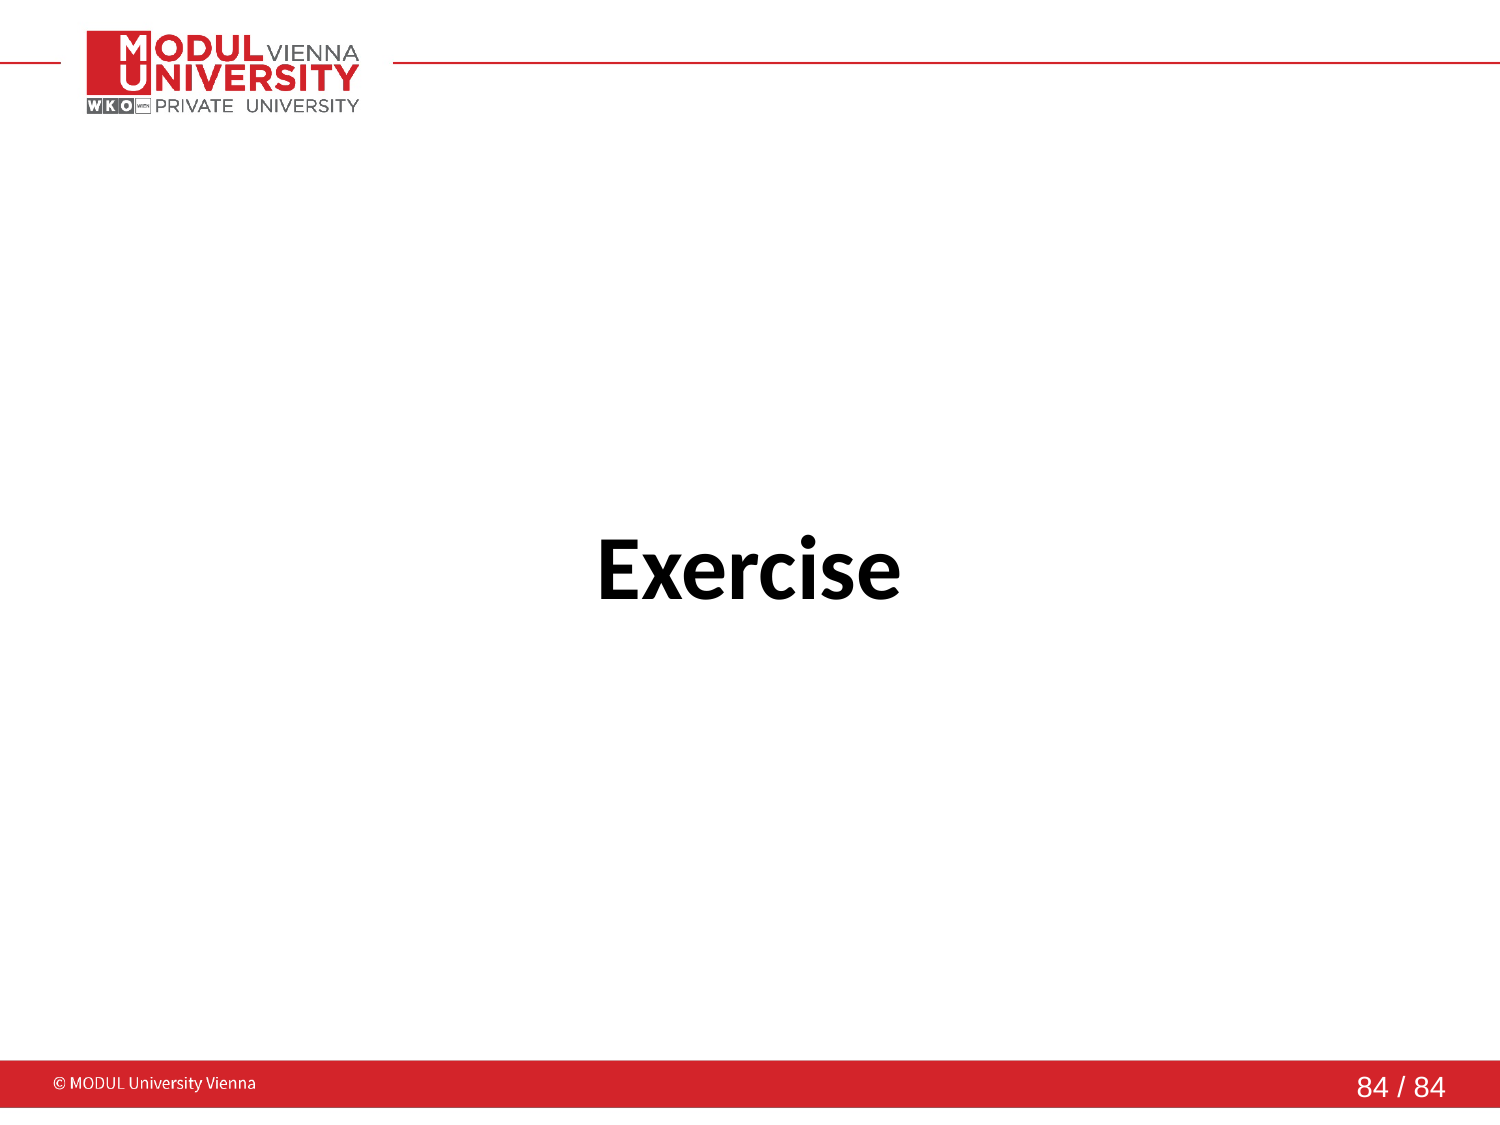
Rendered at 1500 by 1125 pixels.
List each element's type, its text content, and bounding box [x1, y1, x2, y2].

list [375, 55, 1425, 135]
title Exercise [75, 468, 1425, 657]
picture [0, 0, 1500, 1125]
